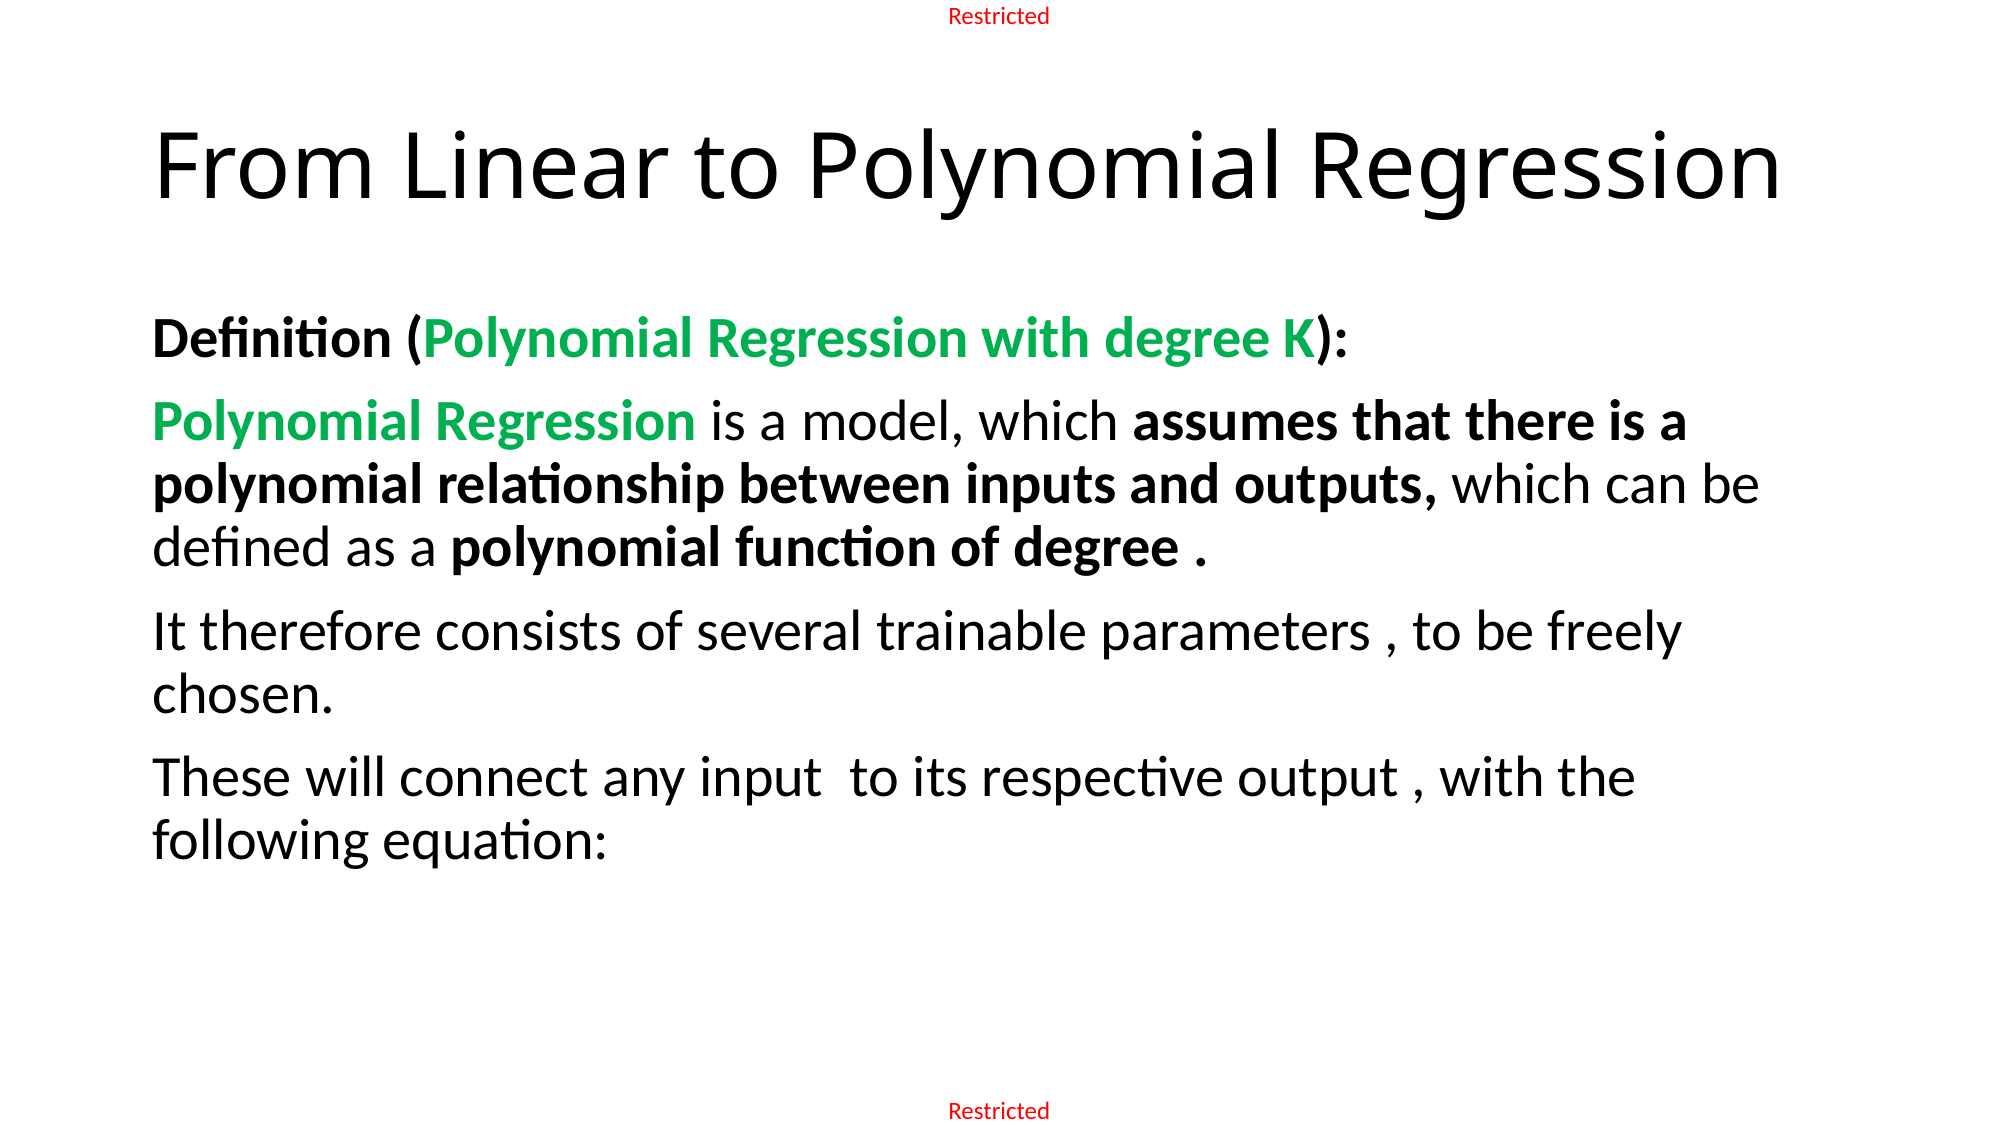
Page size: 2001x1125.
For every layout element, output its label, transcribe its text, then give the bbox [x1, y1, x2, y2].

title From Linear to Polynomial Regression [137, 59, 1863, 278]
